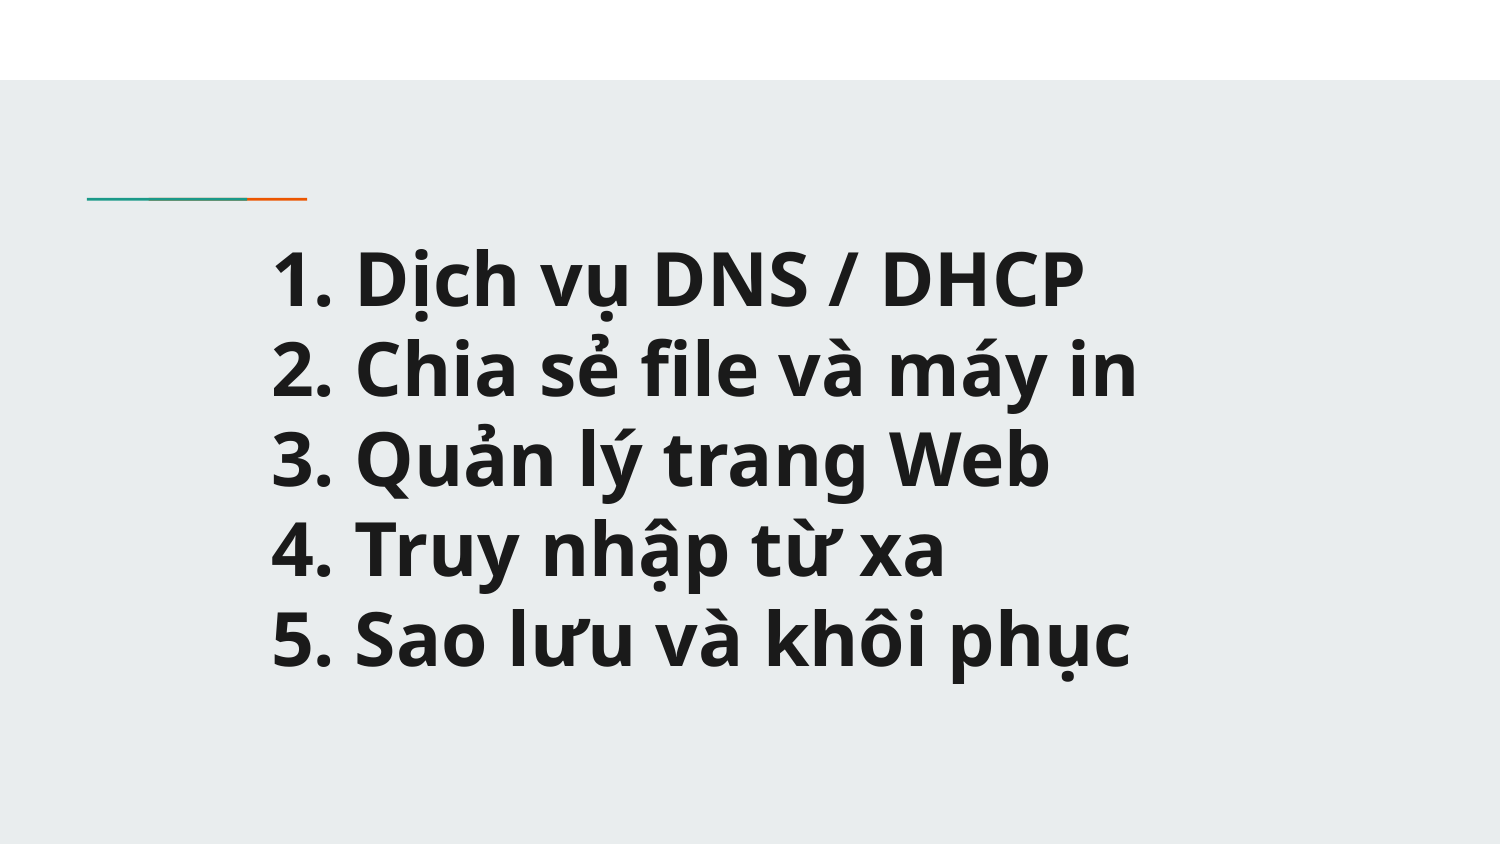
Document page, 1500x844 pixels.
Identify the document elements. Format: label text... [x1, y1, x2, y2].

title 1. Dịch vụ DNS / DHCP 2. Chia sẻ file và máy in 3. Quản lý trang Web 4. Truy nhập từ xa 5. Sao lưu và khôi phục [119, 216, 1381, 796]
